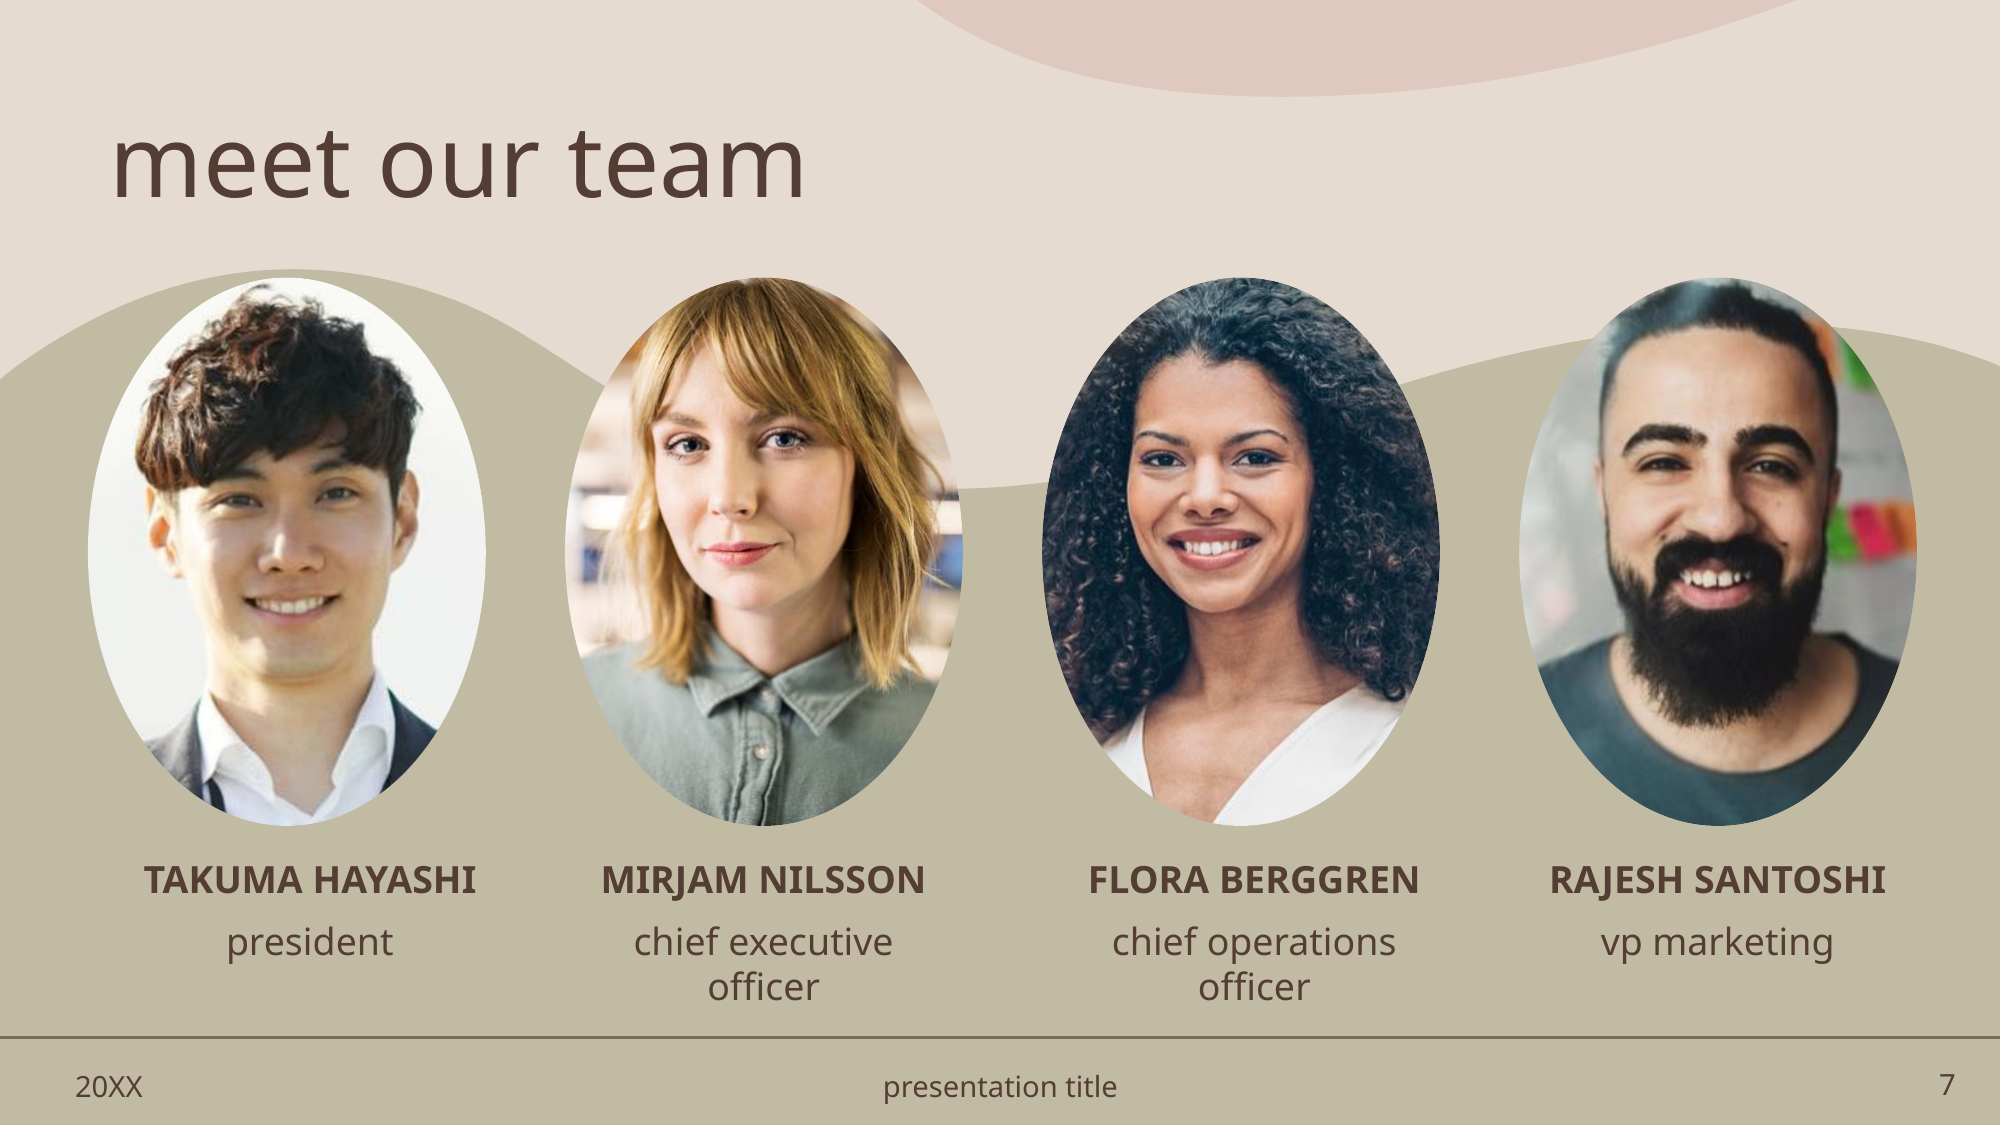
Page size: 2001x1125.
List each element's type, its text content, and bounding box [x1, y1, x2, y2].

picture [564, 277, 963, 826]
picture [87, 277, 486, 826]
list chief executive officer [564, 910, 963, 1034]
list FLORA BERGGREN​ [1055, 848, 1454, 910]
slide_number 20XX [60, 1060, 222, 1112]
list chief operations officer [1055, 910, 1454, 1034]
slide_number 7 [1808, 1060, 1971, 1112]
list MIRJAM NILSSON​ [564, 848, 963, 910]
picture [1519, 277, 1917, 826]
title meet our team [94, 13, 1917, 227]
picture [1041, 277, 1440, 826]
footer presentation title [718, 1060, 1283, 1112]
list TAKUMA HAYASHI [111, 848, 509, 910]
list president [111, 910, 509, 1034]
list RAJESH SANTOSHI [1519, 848, 1917, 910]
list vp marketing [1519, 910, 1917, 1034]
